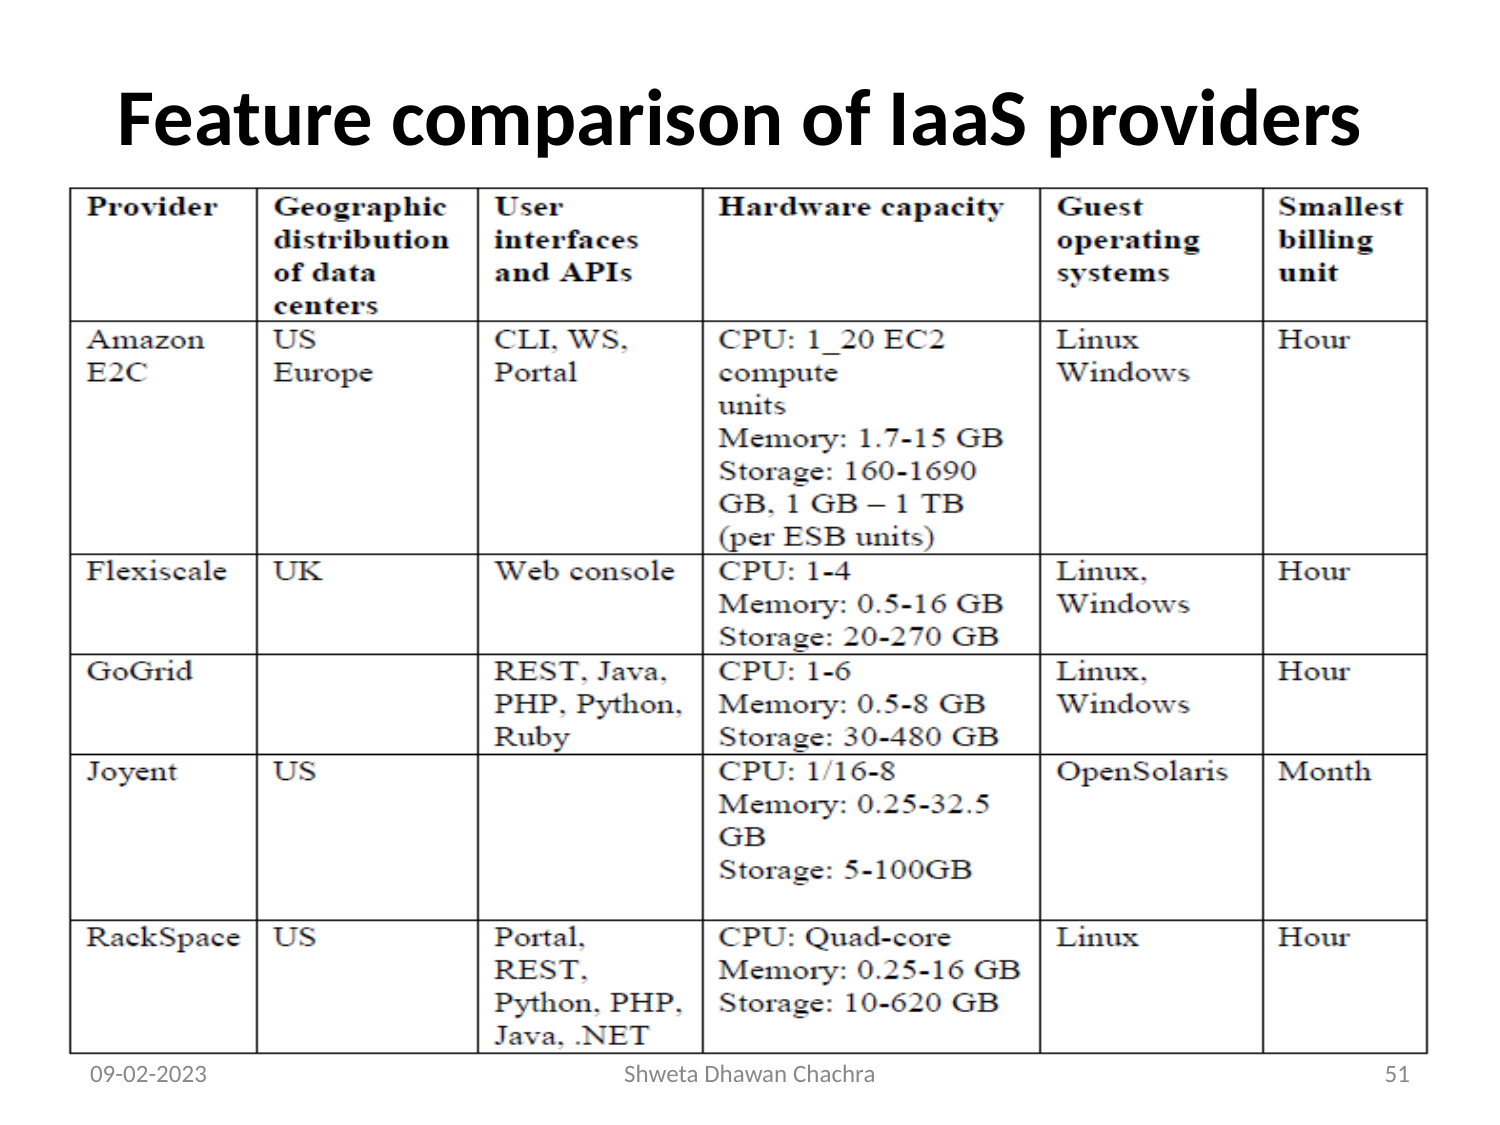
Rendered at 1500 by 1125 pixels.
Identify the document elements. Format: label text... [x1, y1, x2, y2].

title Feature comparison of IaaS providers [75, 19, 1425, 182]
slide_number ‹#› [1074, 1067, 1425, 1103]
footer Shweta Dhawan Chachra [512, 1067, 988, 1103]
picture [64, 183, 1436, 1059]
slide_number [75, 1067, 425, 1103]
